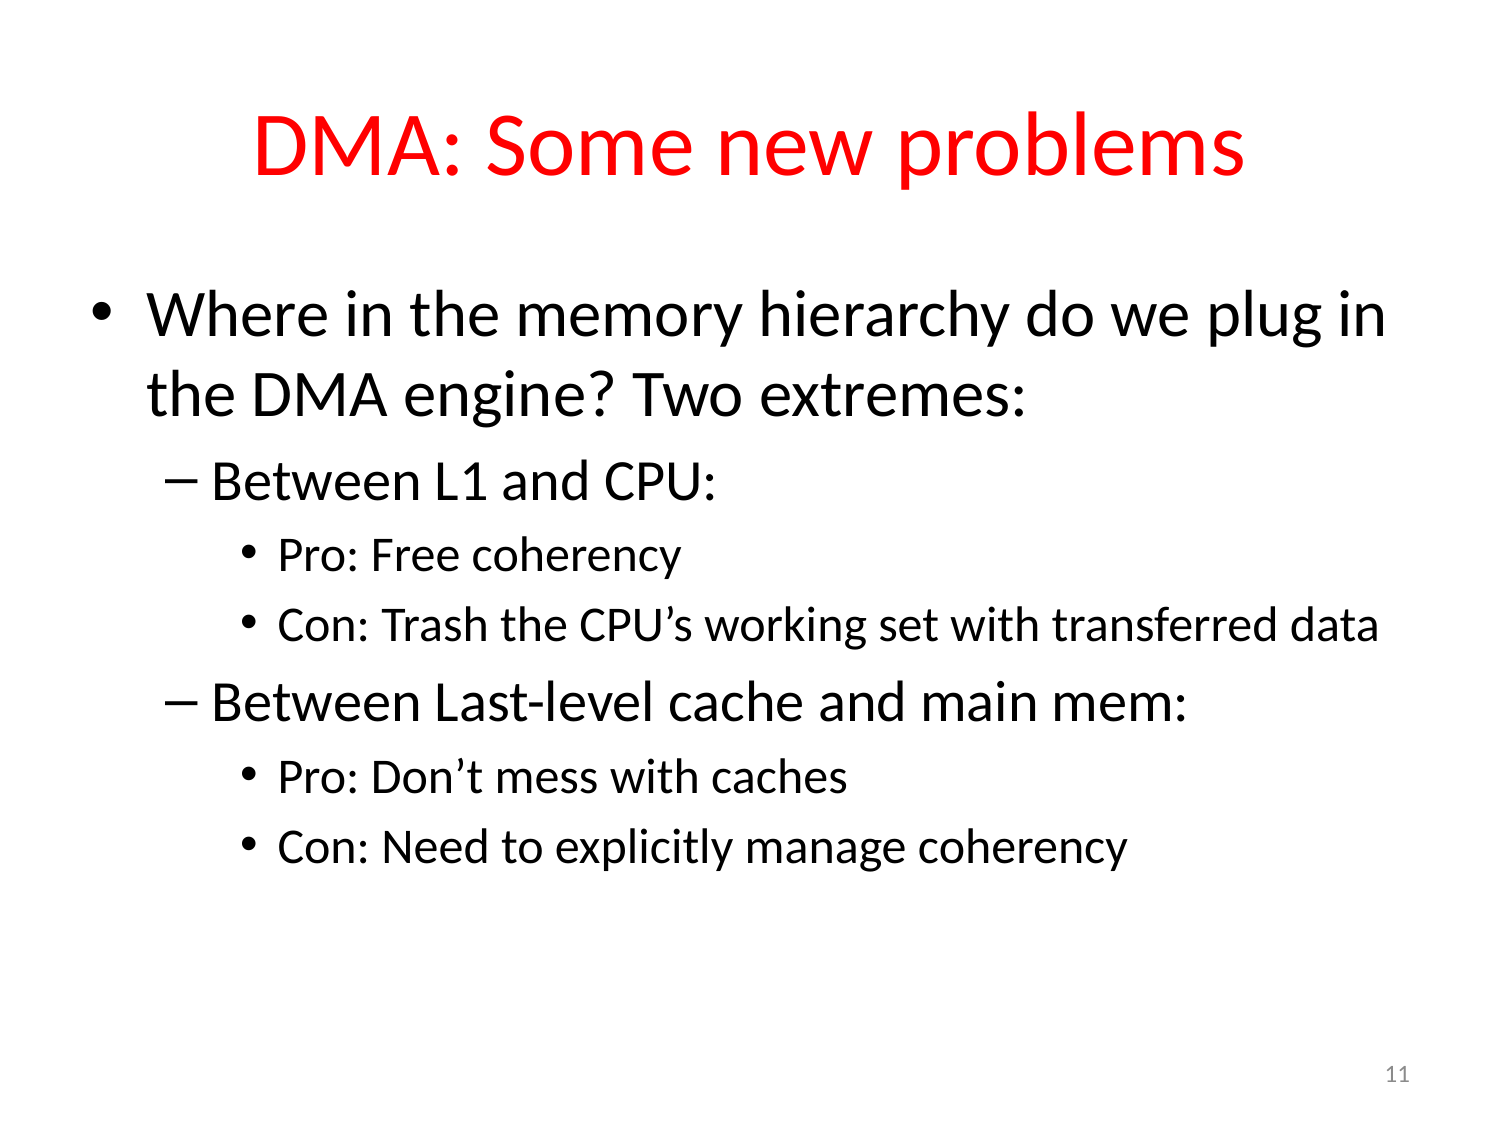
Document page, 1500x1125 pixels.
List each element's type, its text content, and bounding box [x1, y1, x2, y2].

slide_number 11 [1074, 1042, 1425, 1103]
list Where in the memory hierarchy do we plug in the DMA engine? Two extremes: Between L1 and CPU: Pro: Free coherency Con: Trash the CPU’s working set with transferred data Between Last-level cache and main mem: Pro: Don’t mess with caches Con: Need to explicitly manage coherency [75, 262, 1425, 1005]
title DMA: Some new problems [75, 45, 1425, 233]
